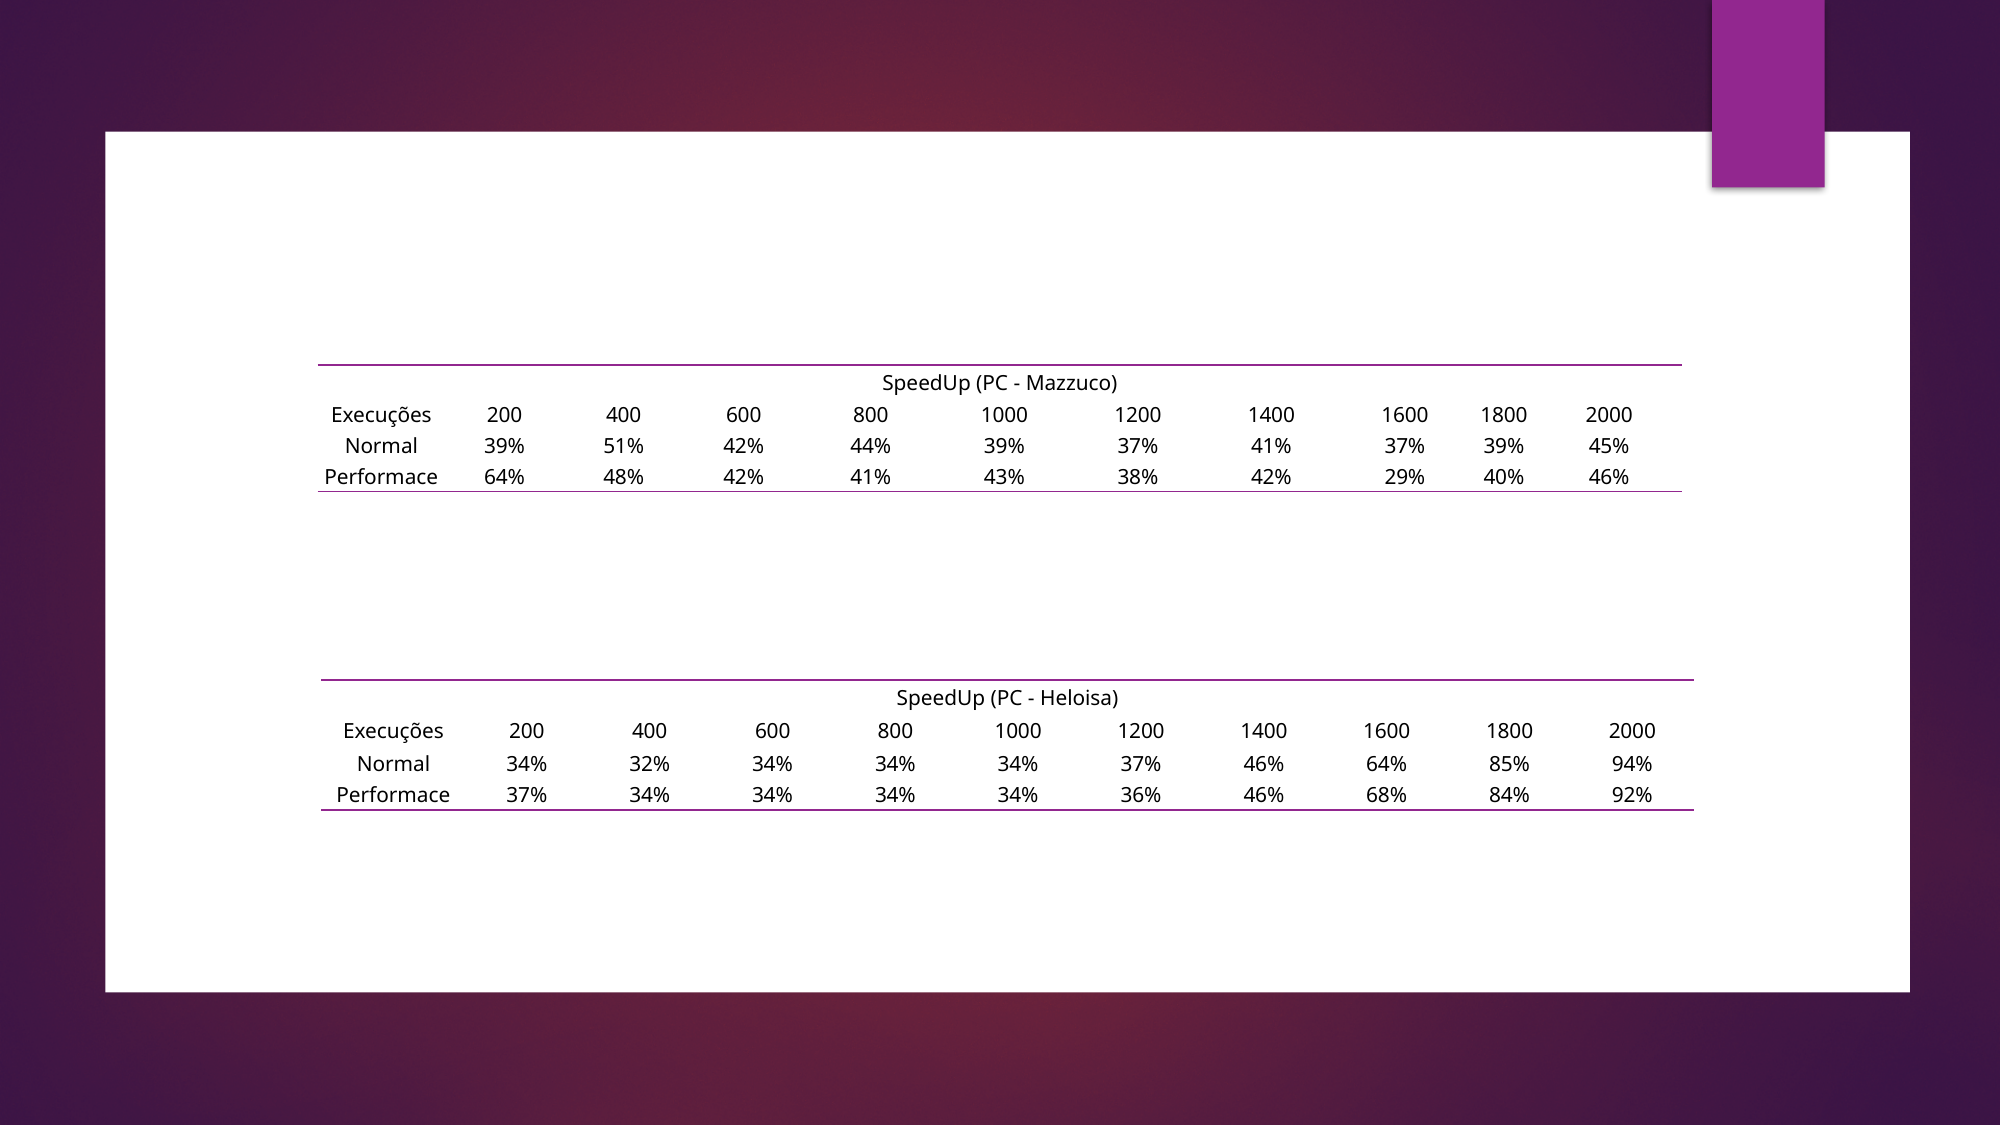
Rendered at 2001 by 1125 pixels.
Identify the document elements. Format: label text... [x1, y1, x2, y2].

table_cell 1400 [1202, 713, 1325, 746]
table_cell 1600 [1338, 398, 1472, 429]
table_cell 43% [938, 460, 1071, 491]
table_cell 42% [1205, 460, 1338, 491]
table_cell 51% [564, 429, 683, 460]
table_cell 64% [445, 460, 564, 491]
table_cell 37% [1071, 429, 1205, 460]
table_cell 42% [683, 460, 804, 491]
table_cell 200 [465, 713, 588, 746]
table_cell 37% [1338, 429, 1472, 460]
table_cell 800 [834, 713, 957, 746]
table_cell 1000 [957, 713, 1080, 746]
table_cell 36% [1080, 778, 1202, 809]
table_cell 39% [938, 429, 1071, 460]
table_cell 84% [1448, 778, 1571, 809]
table_cell 41% [804, 460, 938, 491]
table_cell 32% [588, 746, 711, 778]
table_cell 34% [465, 746, 588, 778]
table_cell 400 [588, 713, 711, 746]
table_cell Execuções [321, 713, 465, 746]
table_cell 400 [564, 398, 683, 429]
table_cell 600 [711, 713, 834, 746]
table_cell 1600 [1325, 713, 1448, 746]
table_cell 34% [711, 778, 834, 809]
text_box [104, 130, 1911, 994]
table_cell 2000 [1536, 398, 1682, 429]
text_box [1711, 0, 1825, 188]
table_cell Execuções [318, 398, 445, 429]
table_cell Normal [321, 746, 465, 778]
table_cell 64% [1325, 746, 1448, 778]
table_cell 2000 [1571, 713, 1694, 746]
table_cell 34% [588, 778, 711, 809]
table_cell 1200 [1080, 713, 1202, 746]
table_cell 38% [1071, 460, 1205, 491]
text_box [0, 0, 2000, 1125]
table_header SpeedUp (PC - Heloisa) [321, 681, 1694, 713]
table_cell Performace [318, 460, 445, 491]
table_cell 46% [1536, 460, 1682, 491]
table_cell 200 [445, 398, 564, 429]
table_cell 34% [834, 778, 957, 809]
table_cell 1200 [1071, 398, 1205, 429]
table_cell 39% [1472, 429, 1536, 460]
table_header SpeedUp (PC - Mazzuco) [318, 366, 1682, 398]
table_cell 34% [957, 746, 1080, 778]
table_cell Normal [318, 429, 445, 460]
table_cell 45% [1536, 429, 1682, 460]
table_cell Performace [321, 778, 465, 809]
table_cell 34% [834, 746, 957, 778]
table_cell 29% [1338, 460, 1472, 491]
table_cell 46% [1202, 778, 1325, 809]
table_cell 44% [804, 429, 938, 460]
table_cell 34% [957, 778, 1080, 809]
table_cell 39% [445, 429, 564, 460]
table_cell 94% [1571, 746, 1694, 778]
table_cell 37% [1080, 746, 1202, 778]
table_cell 42% [683, 429, 804, 460]
table_cell 48% [564, 460, 683, 491]
table_cell 46% [1202, 746, 1325, 778]
table_cell 40% [1472, 460, 1536, 491]
table_cell 34% [711, 746, 834, 778]
table_cell 800 [804, 398, 938, 429]
table_cell 68% [1325, 778, 1448, 809]
table_cell 1800 [1472, 398, 1536, 429]
table_cell 37% [465, 778, 588, 809]
table_cell 1000 [938, 398, 1071, 429]
table_cell 1400 [1205, 398, 1338, 429]
table_cell 85% [1448, 746, 1571, 778]
table_cell 41% [1205, 429, 1338, 460]
table_cell 92% [1571, 778, 1694, 809]
table_cell 600 [683, 398, 804, 429]
table_cell 1800 [1448, 713, 1571, 746]
